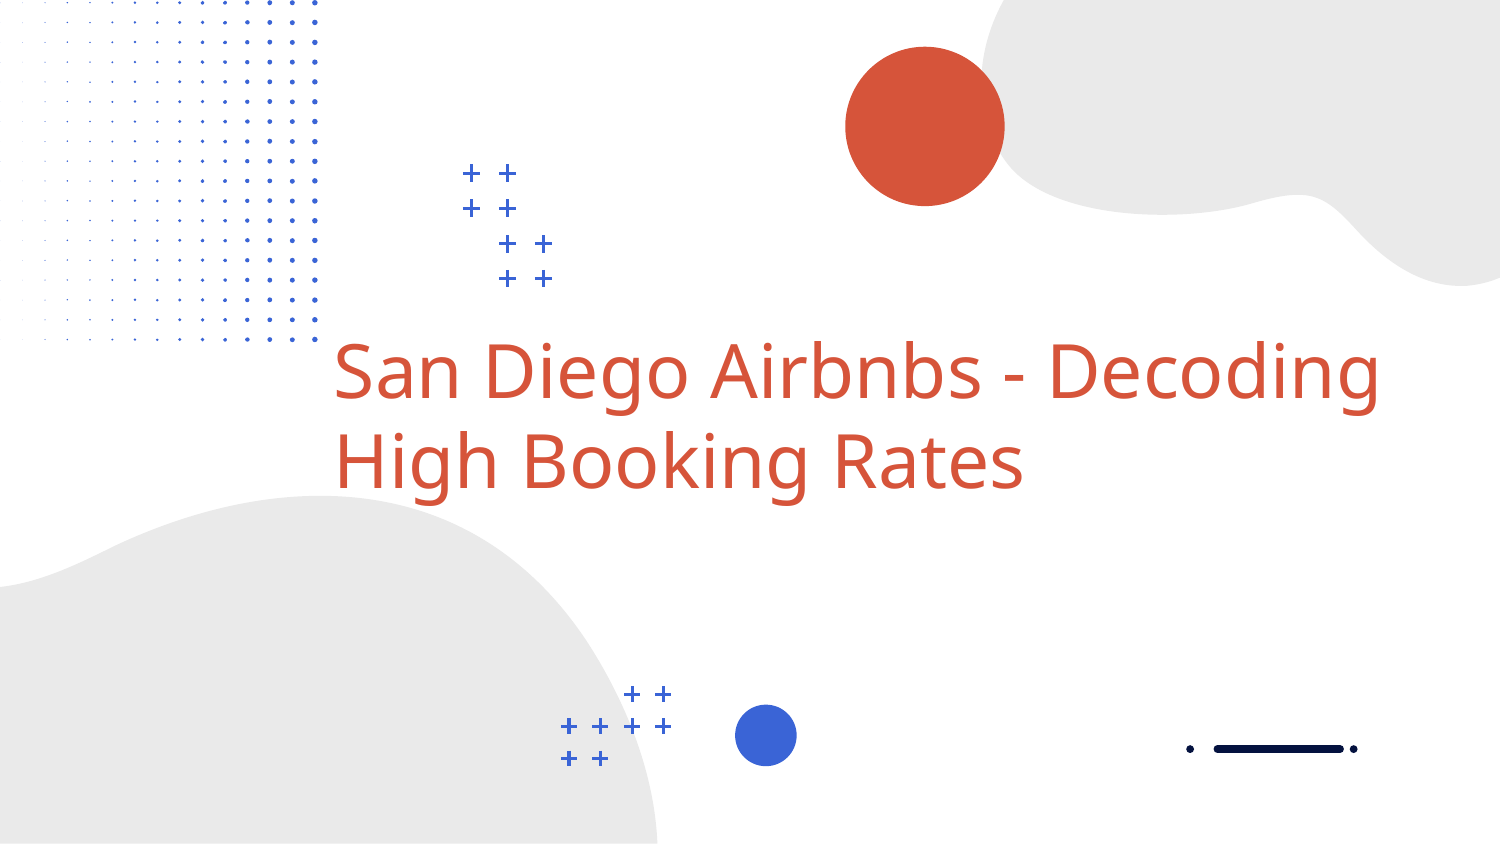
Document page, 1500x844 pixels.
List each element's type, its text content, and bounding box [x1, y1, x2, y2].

text_box San Diego Airbnbs - Decoding High Booking Rates [318, 308, 1464, 539]
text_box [462, 164, 553, 288]
